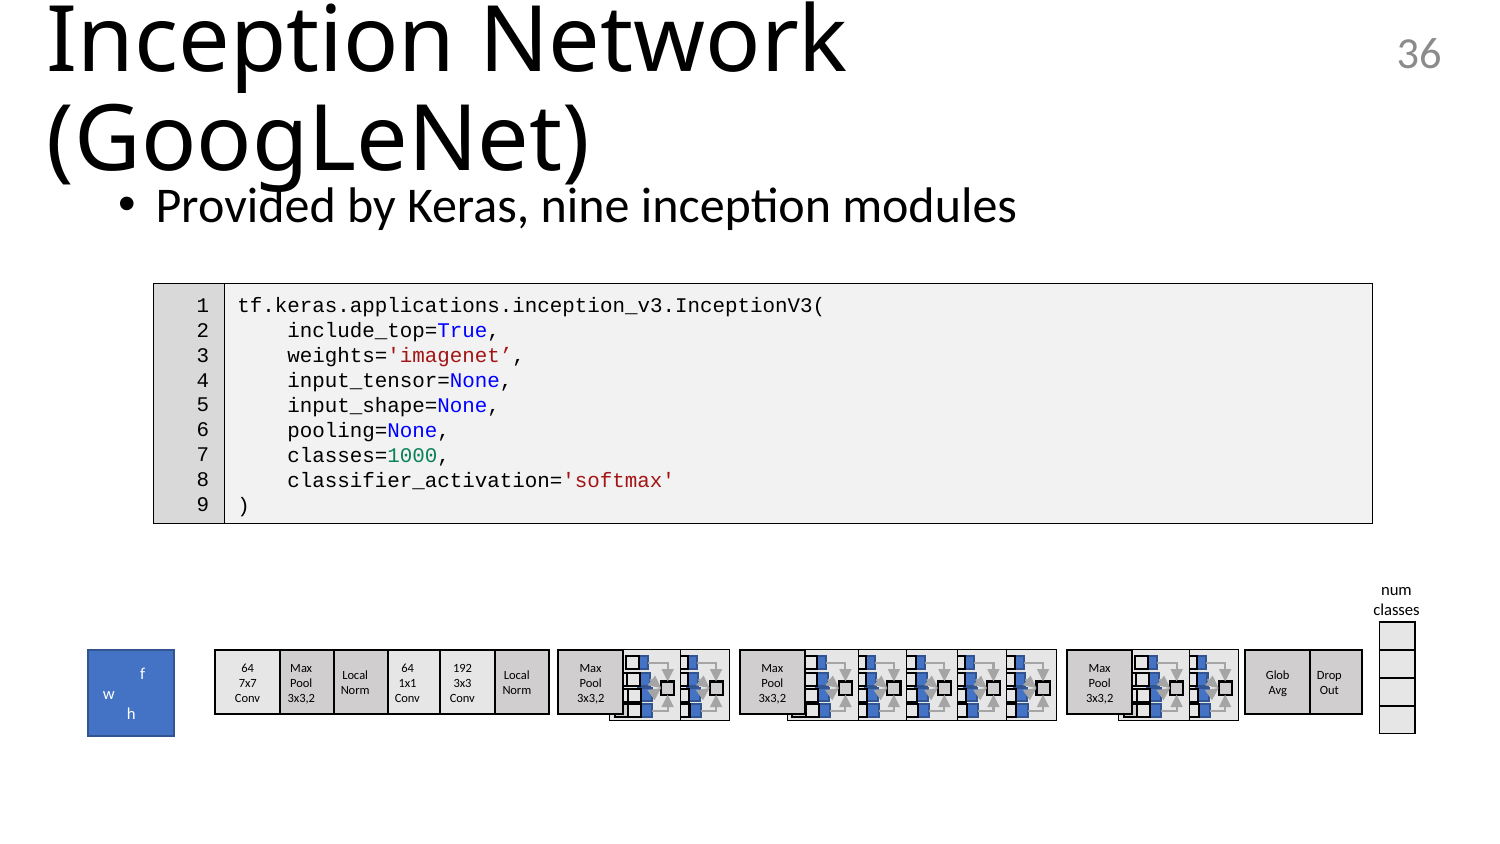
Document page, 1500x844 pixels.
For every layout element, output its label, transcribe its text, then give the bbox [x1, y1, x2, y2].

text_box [958, 649, 1007, 721]
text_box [859, 649, 907, 721]
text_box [907, 649, 958, 721]
title Inception Network (GoogLeNet) [31, 9, 1326, 173]
text_box Drop Out [1311, 649, 1363, 715]
table_cell [1380, 707, 1414, 733]
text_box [787, 649, 859, 721]
text_box Max Pool 3x3,2 [739, 649, 787, 715]
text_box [1190, 649, 1238, 721]
list Provided by Keras, nine inception modules [103, 171, 1428, 259]
table_cell [1380, 651, 1414, 677]
table_header [1380, 627, 1414, 649]
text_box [1118, 649, 1190, 721]
text_box tf.keras.applications.inception_v3.InceptionV3( include_top=True, weights='imagenet’, input_tensor=None, input_shape=None, pooling=None, classes=1000, classifier_activation='softmax' ) [225, 283, 1373, 524]
text_box Local Norm [335, 649, 389, 715]
table_cell [1380, 679, 1414, 705]
text_box 64 7x7 Conv [214, 649, 281, 715]
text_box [681, 649, 729, 721]
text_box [609, 649, 681, 721]
text_box Max Pool 3x3,2 [1066, 649, 1118, 715]
text_box Max Pool 3x3,2 [281, 649, 335, 715]
text_box 64 1x1 Conv [389, 649, 441, 715]
text_box 192 3x3 Conv [441, 649, 496, 715]
text_box 1 2 3 4 5 6 7 8 9 [153, 283, 225, 524]
text_box Glob Avg [1244, 649, 1311, 715]
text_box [1007, 649, 1056, 721]
text_box f w h [87, 649, 175, 737]
slide_number 36 [1119, 28, 1457, 74]
text_box Local Norm [496, 649, 550, 715]
text_box Max Pool 3x3,2 [557, 649, 609, 715]
text_box num classes [1351, 570, 1442, 627]
